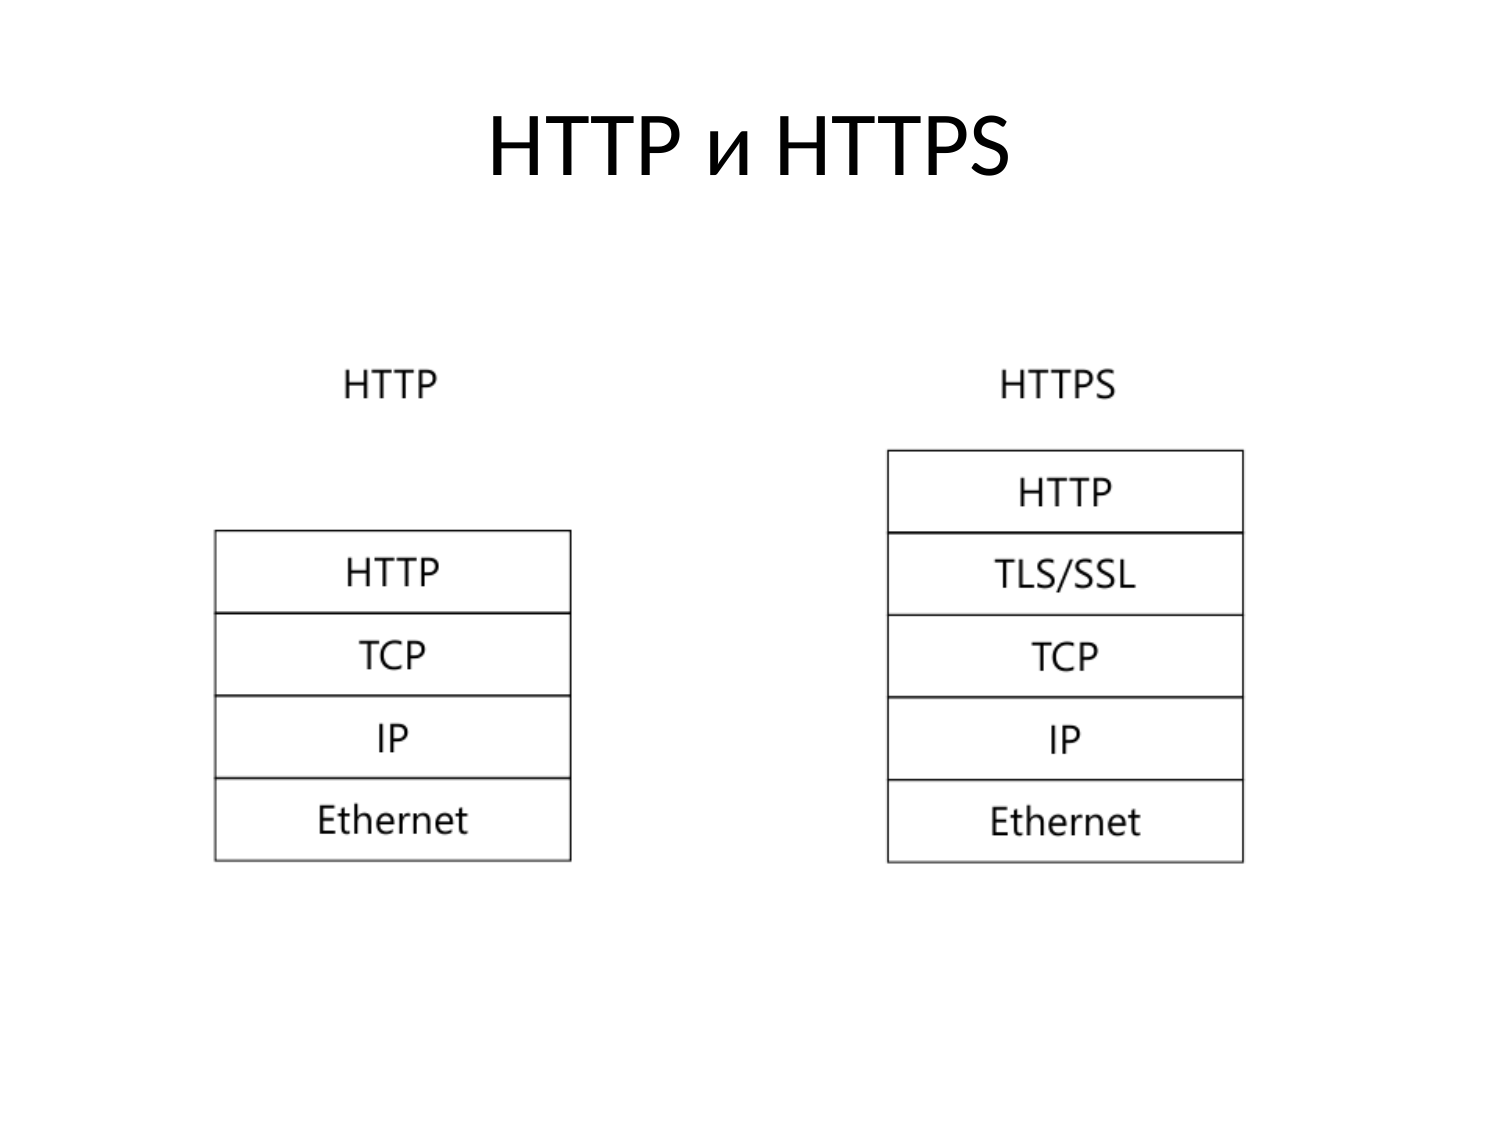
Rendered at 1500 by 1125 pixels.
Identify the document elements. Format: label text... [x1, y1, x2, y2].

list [169, 328, 1330, 939]
title HTTP и HTTPS [75, 45, 1425, 233]
